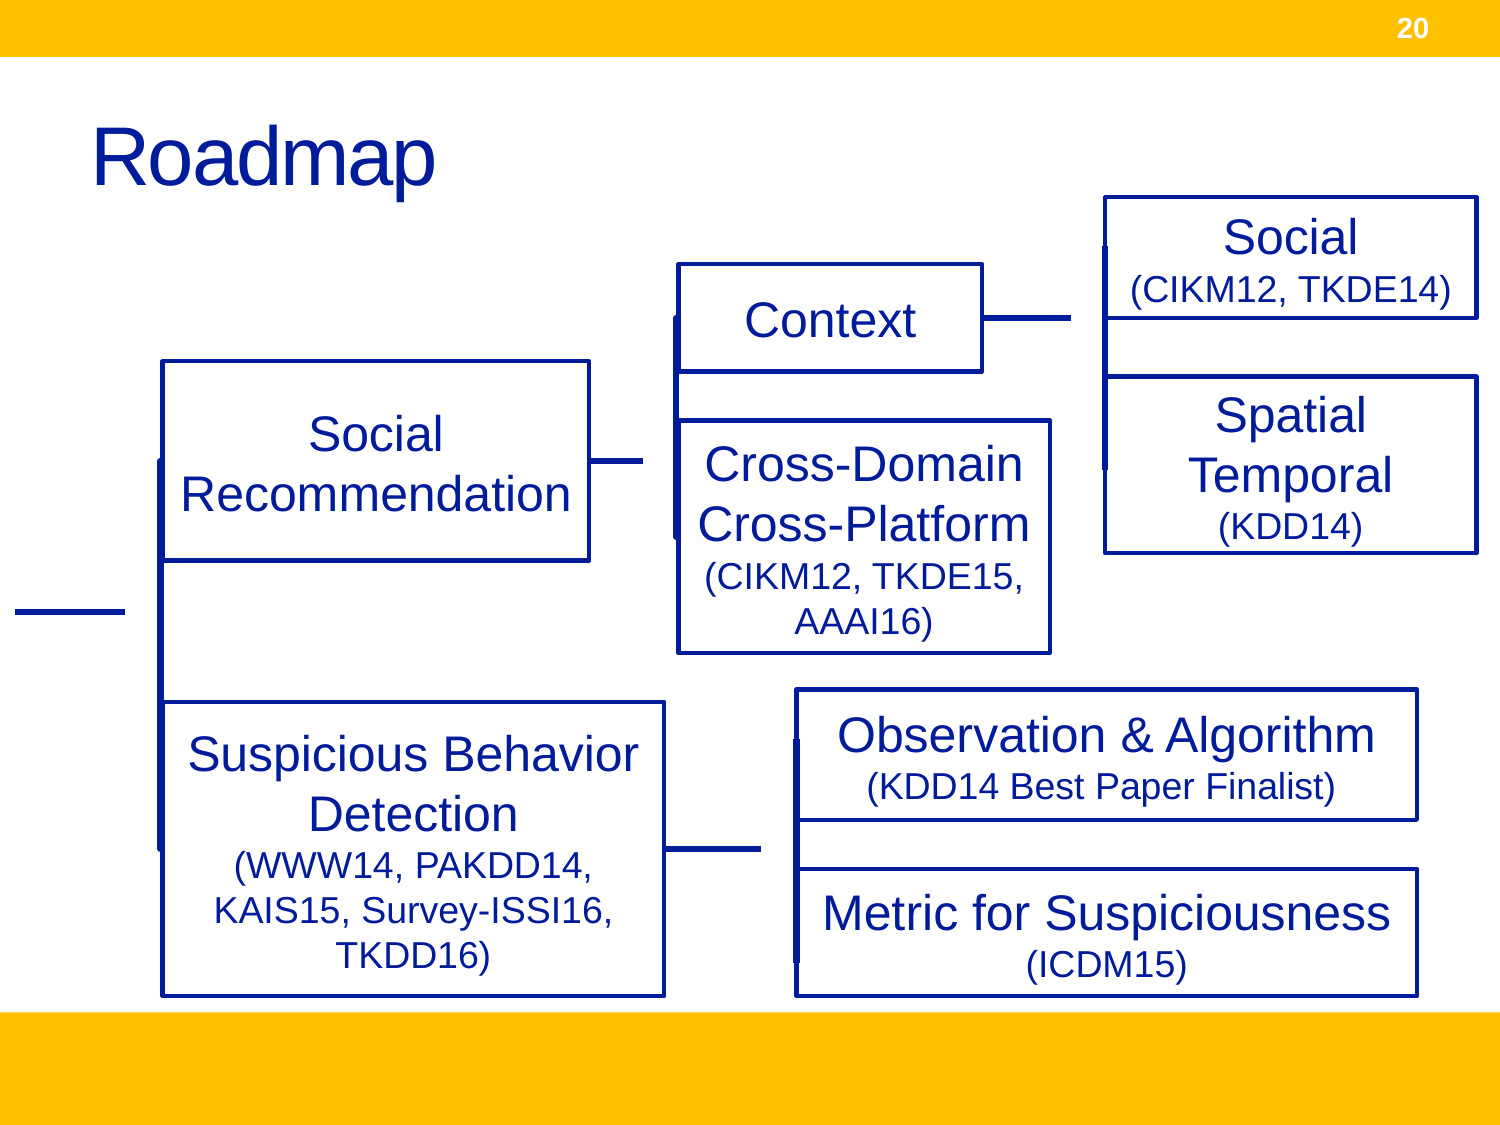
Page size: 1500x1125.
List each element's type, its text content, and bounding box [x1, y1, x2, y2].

text_box Social Recommendation [160, 359, 591, 563]
text_box Cross-Domain Cross-Platform (CIKM12, TKDE15, AAAI16) [676, 418, 1052, 655]
text_box Context [676, 262, 984, 374]
title Roadmap [75, 71, 1425, 234]
slide_number 20 [1381, 0, 1500, 55]
text_box Suspicious Behavior Detection (WWW14, PAKDD14, KAIS15, Survey-ISSI16, TKDD16) [160, 700, 666, 998]
text_box Spatial Temporal (KDD14) [1103, 374, 1479, 555]
text_box Social (CIKM12, TKDE14) [1103, 195, 1479, 320]
text_box Observation & Algorithm (KDD14 Best Paper Finalist) [794, 687, 1419, 822]
text_box Metric for Suspiciousness (ICDM15) [794, 867, 1419, 998]
